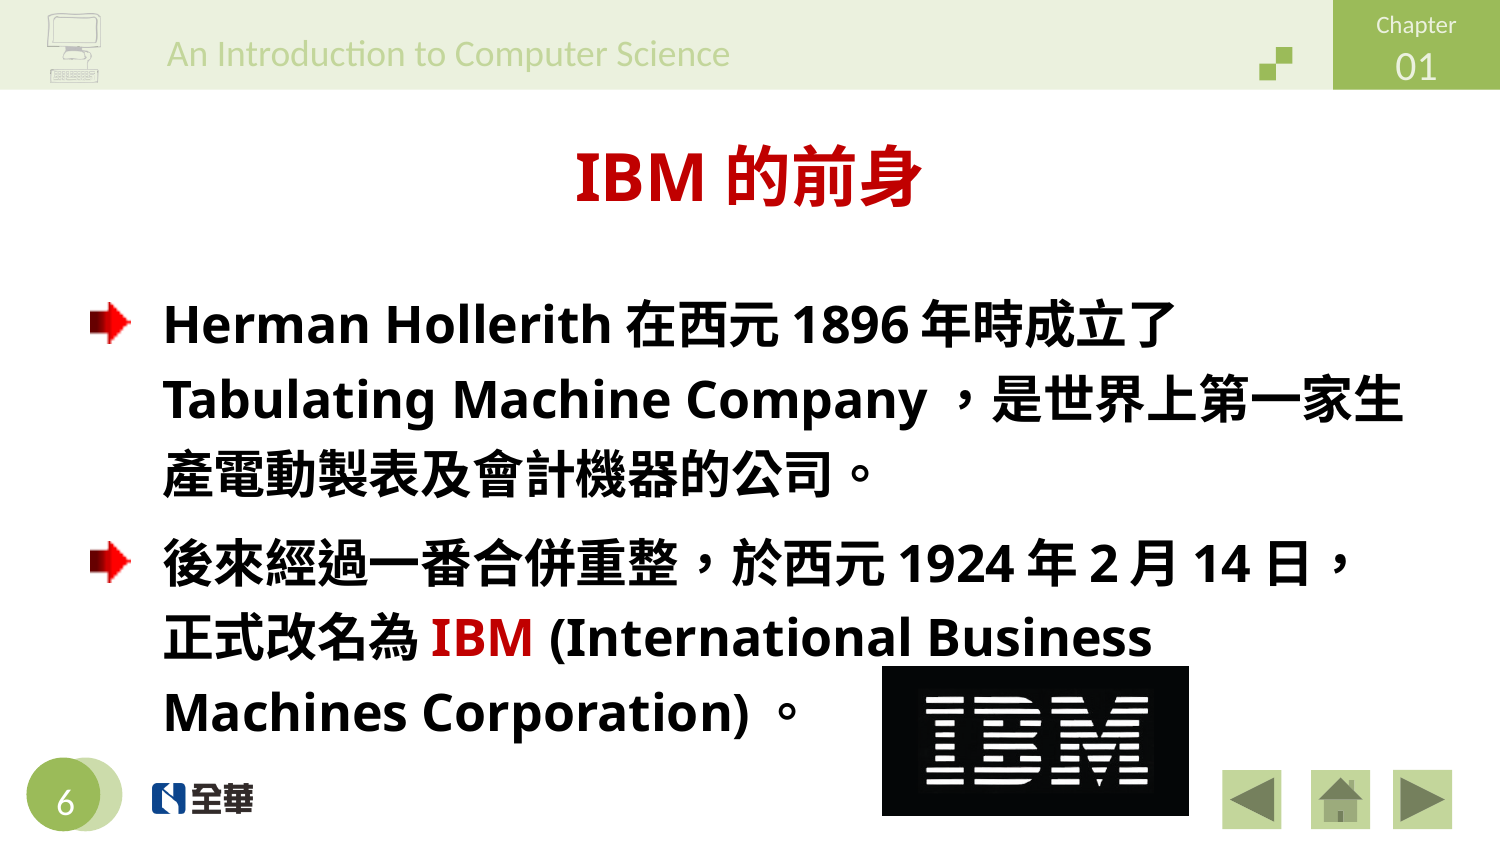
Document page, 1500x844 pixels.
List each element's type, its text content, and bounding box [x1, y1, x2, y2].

picture [47, 13, 101, 83]
picture [90, 541, 131, 583]
picture [882, 665, 1189, 816]
picture [90, 302, 131, 344]
picture [152, 783, 253, 814]
list Herman Hollerith在西元1896年時成立了Tabulating Machine Company，是世界上第一家生產電動製表及會計機器的公司。 後來經過一番合併重整，於西元1924年2月14日，正式改名為IBM (International Business Machines Corporation)。 [75, 272, 1425, 754]
title IBM的前身 [75, 104, 1425, 245]
